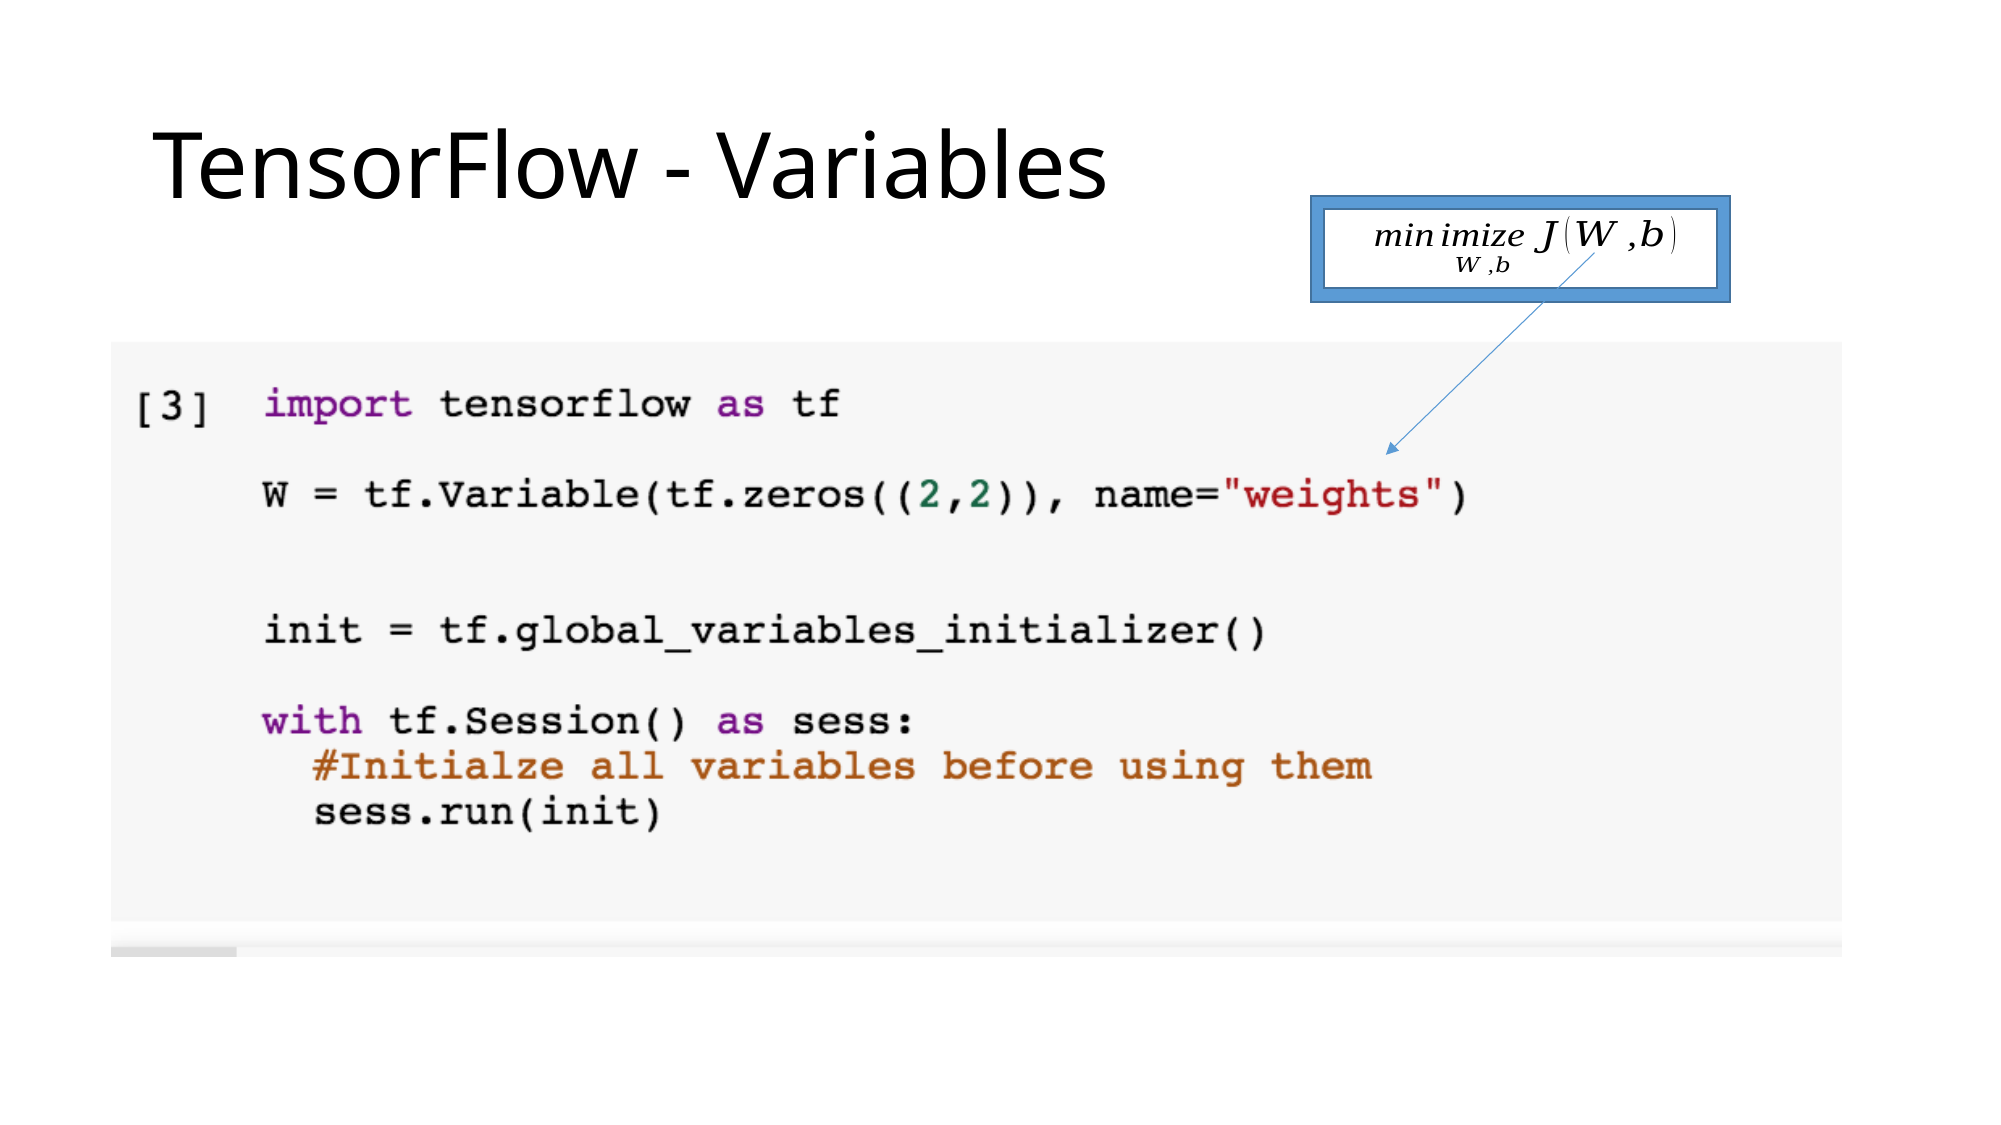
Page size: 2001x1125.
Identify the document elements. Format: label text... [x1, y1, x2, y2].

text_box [1385, 252, 1595, 455]
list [111, 339, 1842, 957]
title TensorFlow - Variables [137, 59, 1863, 278]
text_box [1310, 195, 1731, 303]
